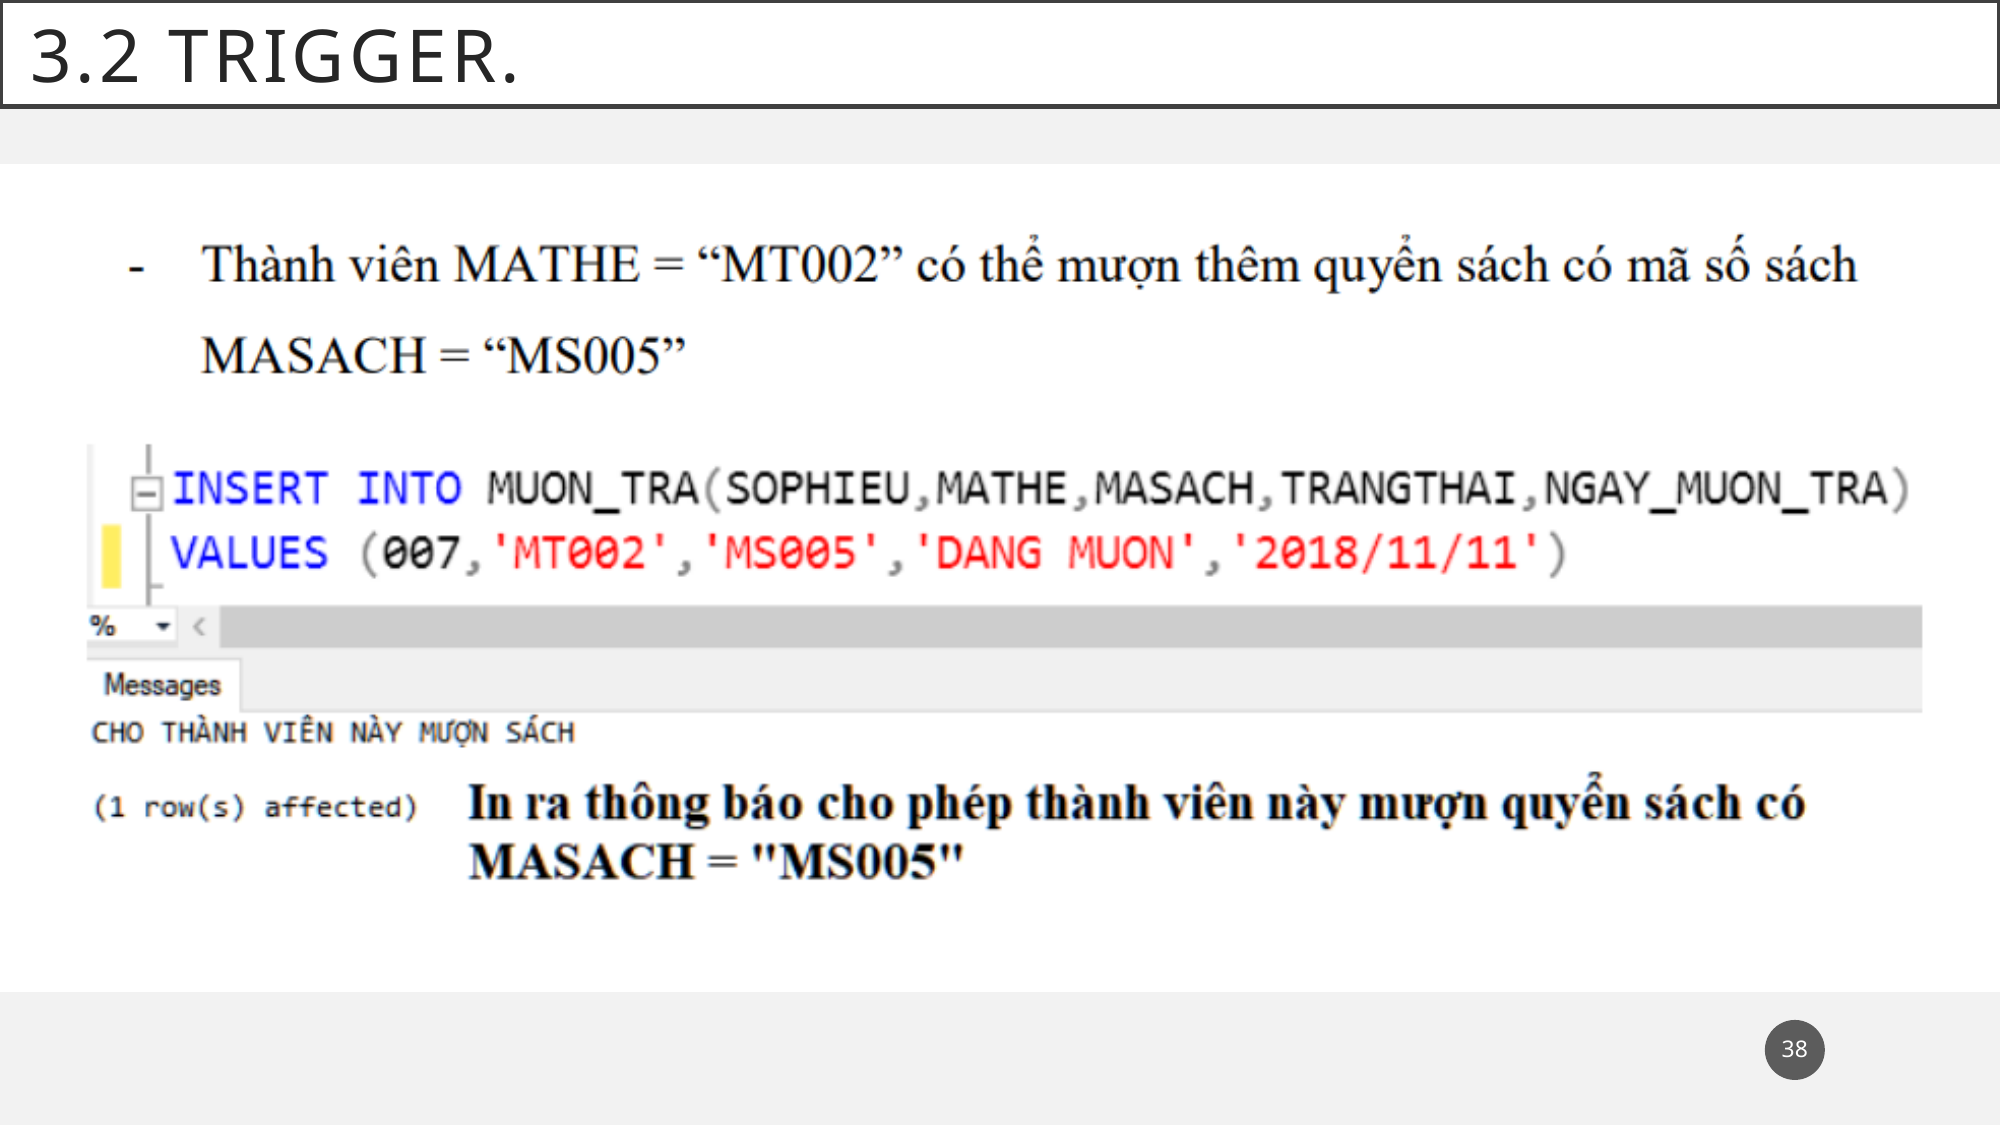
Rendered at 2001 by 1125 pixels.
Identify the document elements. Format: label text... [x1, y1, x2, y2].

picture [0, 164, 2000, 992]
title 3.2 Trigger. [0, 0, 2000, 109]
slide_number 38 [1764, 1019, 1825, 1080]
